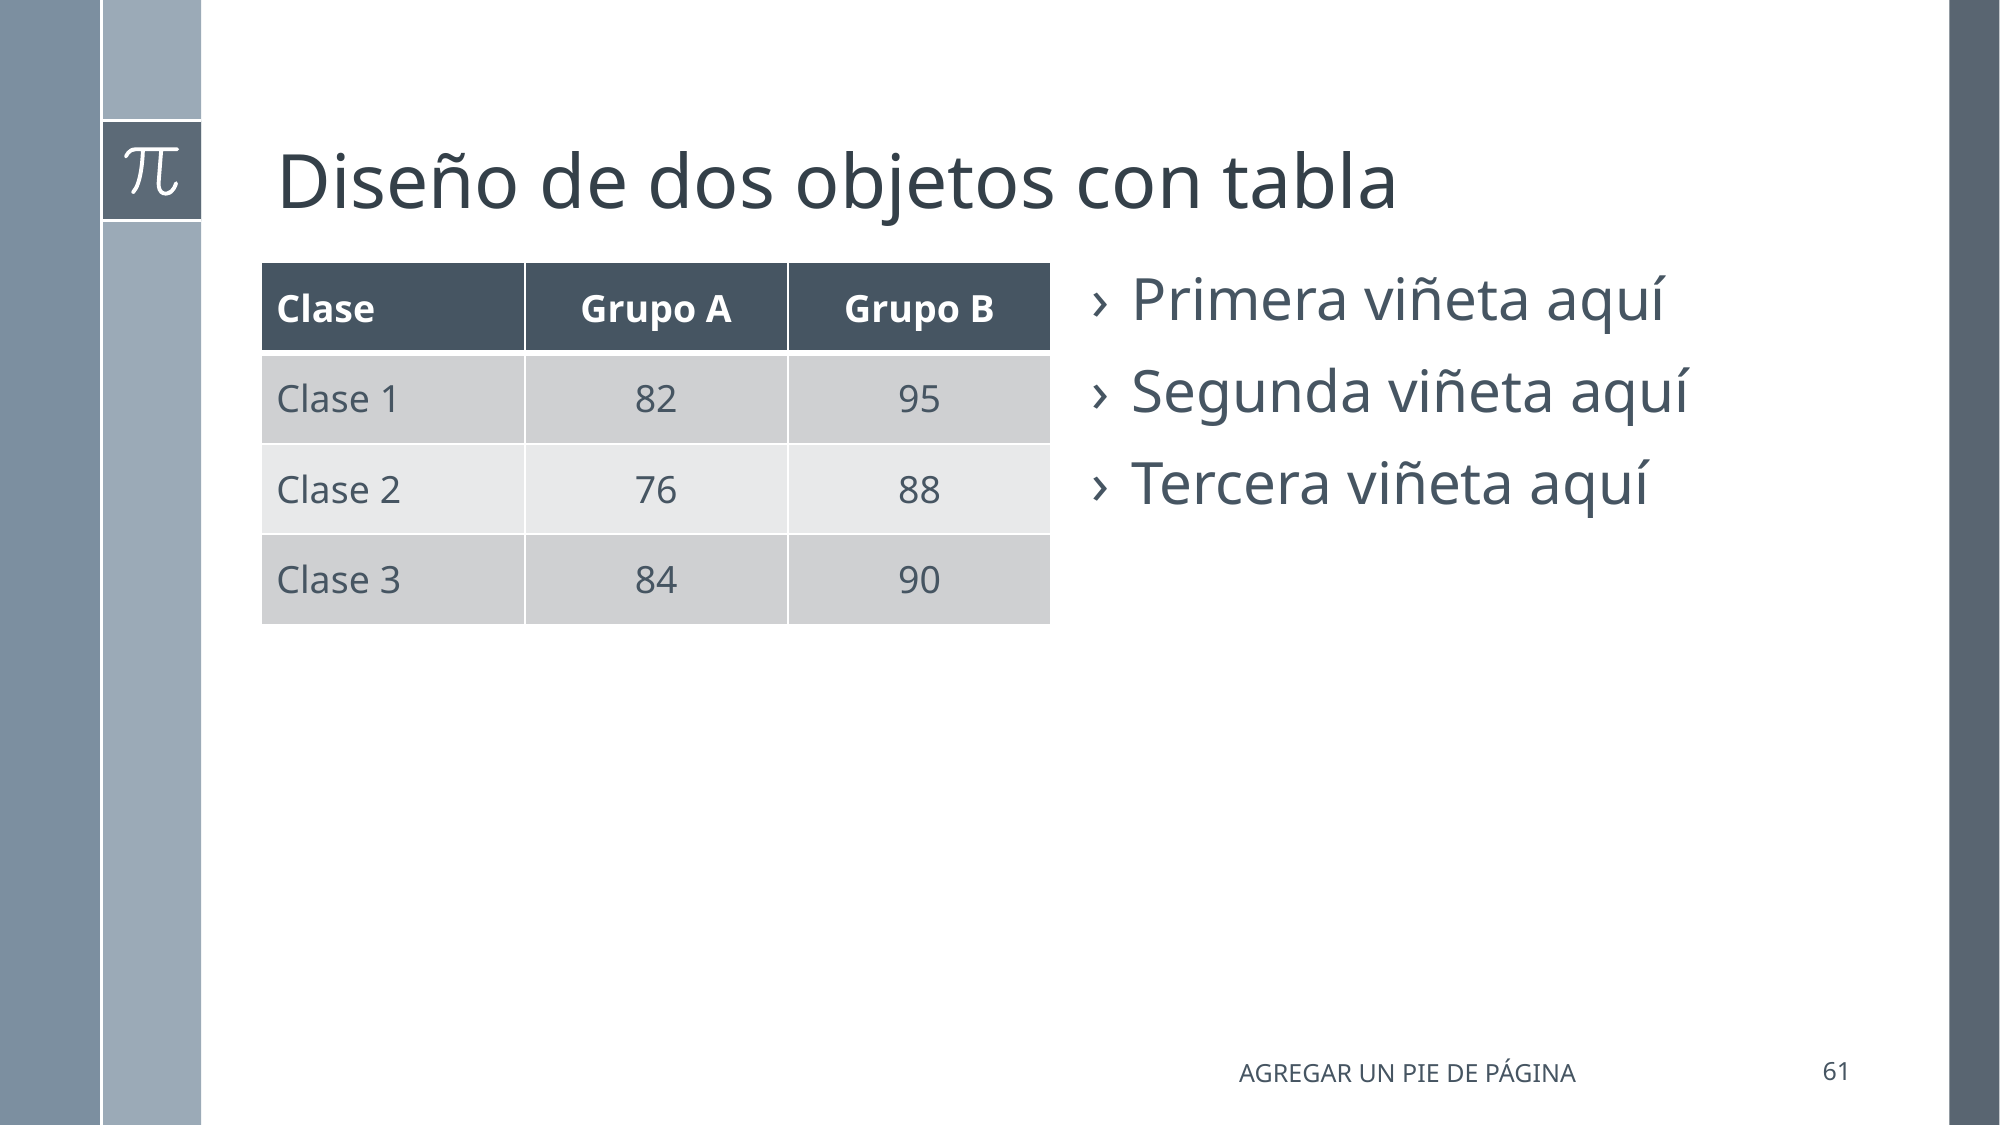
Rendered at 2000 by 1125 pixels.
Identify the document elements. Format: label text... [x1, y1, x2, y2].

table_cell Clase 1 [262, 356, 524, 443]
table_cell 95 [789, 356, 1050, 443]
footer Agregar un pie de página [1082, 1042, 1734, 1103]
table_header Grupo A [526, 263, 787, 350]
table_header Grupo B [789, 263, 1050, 350]
table_cell 76 [526, 445, 787, 533]
table_header Clase [262, 263, 524, 350]
title Diseño de dos objetos con tabla [261, 29, 1867, 233]
slide_number 61 [1766, 1042, 1867, 1103]
table_cell Clase 2 [262, 445, 524, 533]
table_cell 88 [789, 445, 1050, 533]
table_cell 84 [526, 535, 787, 624]
table_cell 82 [526, 356, 787, 443]
list Primera viñeta aquí Segunda viñeta aquí Tercera viñeta aquí [1076, 262, 1867, 1013]
table_cell Clase 3 [262, 535, 524, 624]
table_cell 90 [789, 535, 1050, 624]
